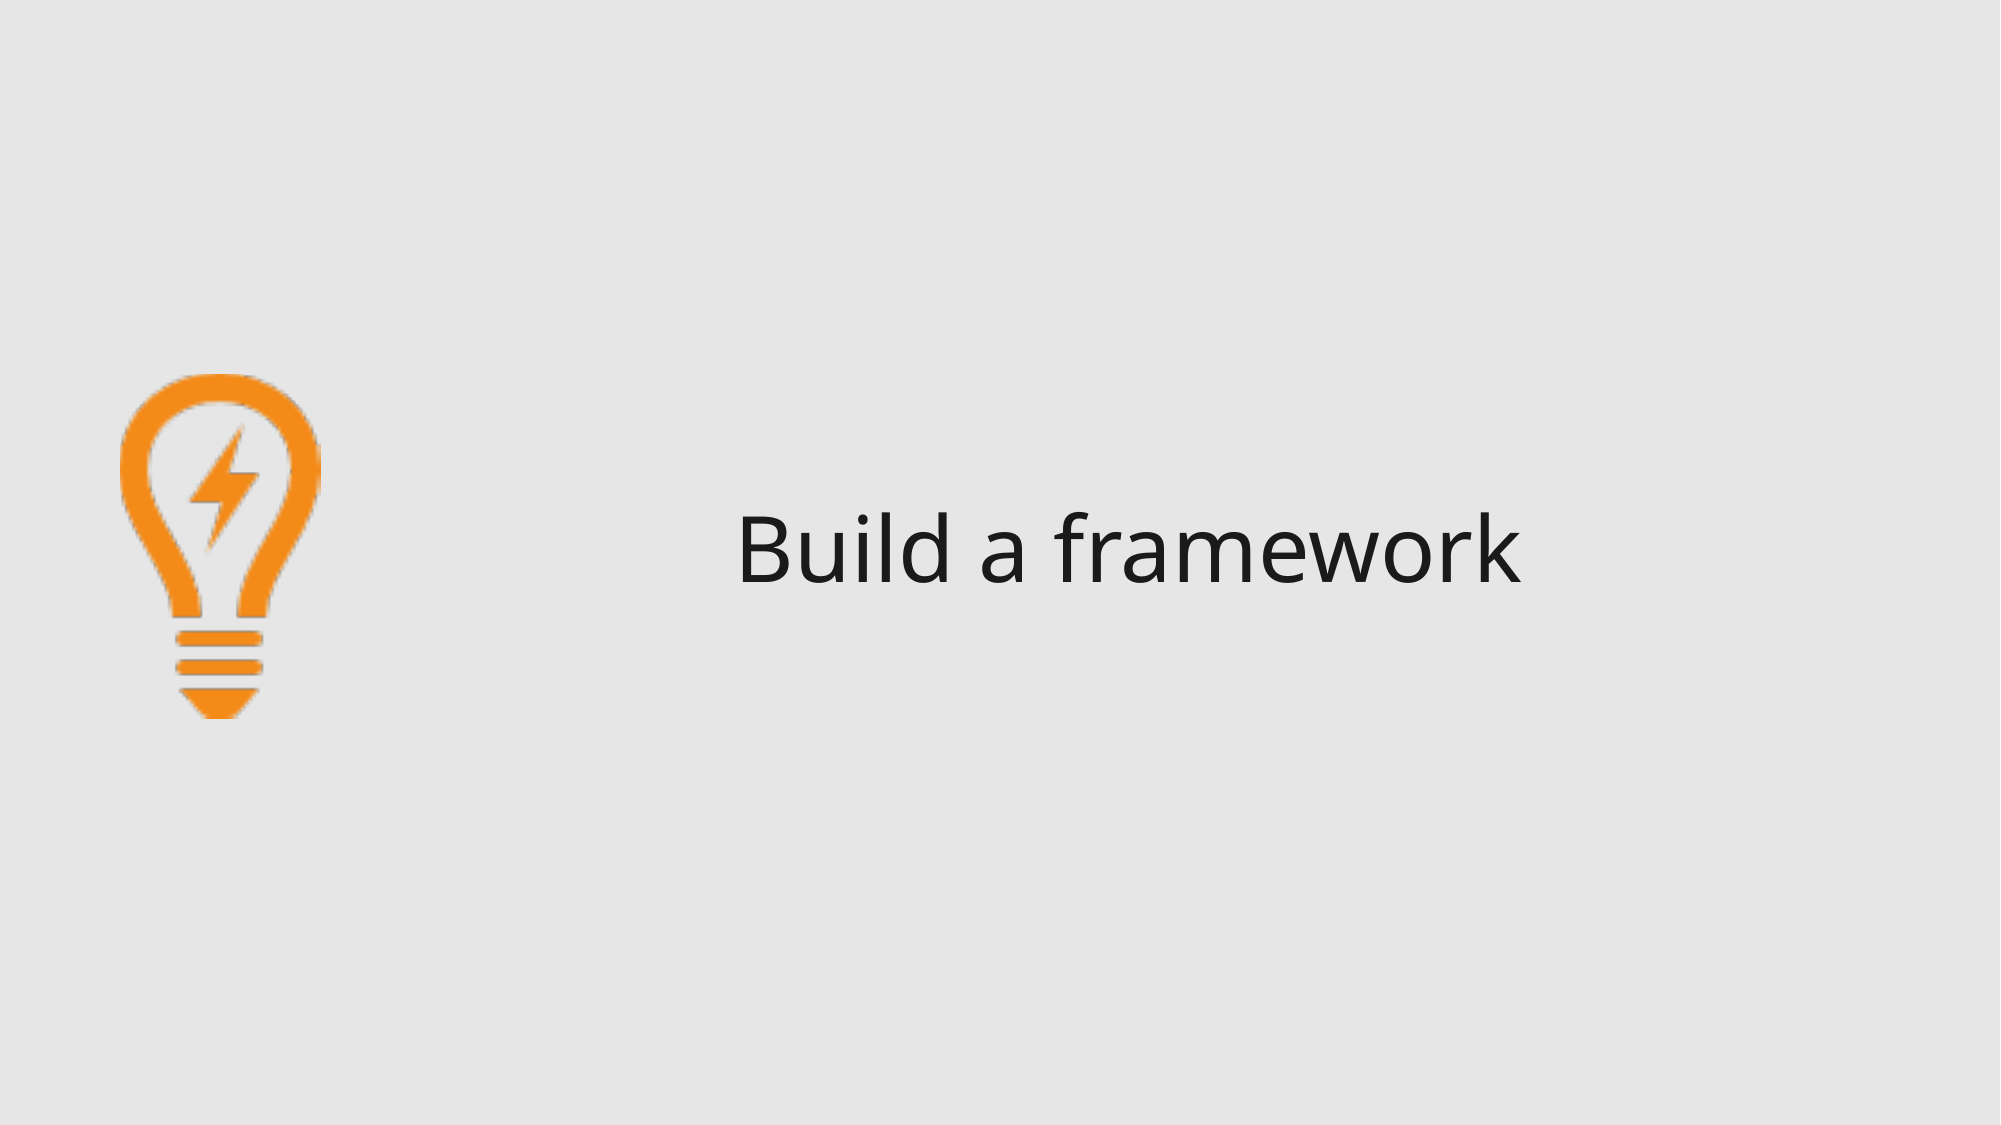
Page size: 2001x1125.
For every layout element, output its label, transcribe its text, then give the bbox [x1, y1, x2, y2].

text_box Build a framework [322, 490, 1938, 602]
picture [119, 374, 322, 720]
